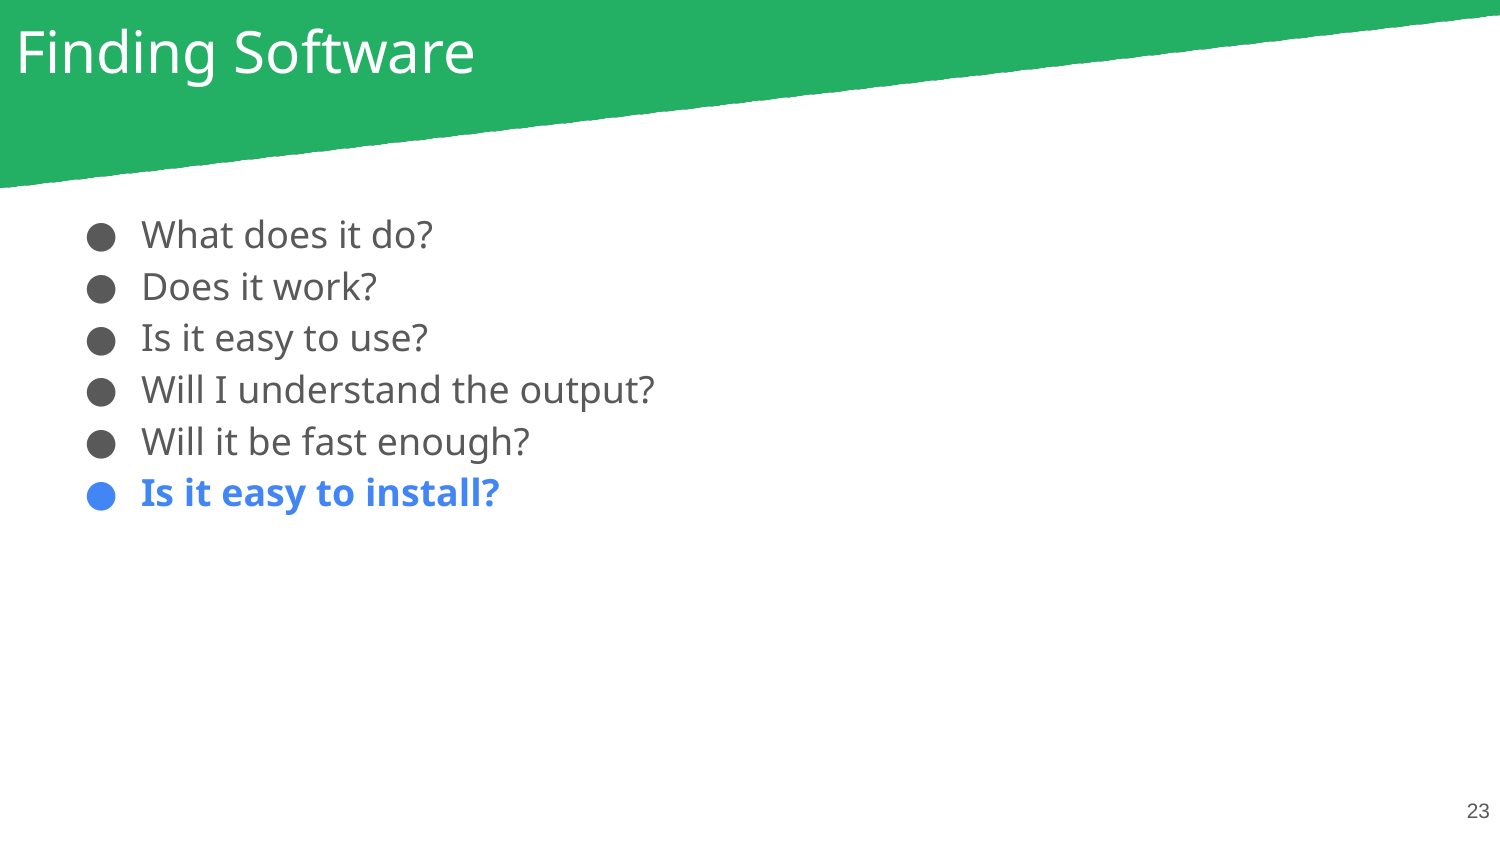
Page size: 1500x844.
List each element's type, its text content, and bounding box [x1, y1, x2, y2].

list What does it do? Does it work? Is it easy to use? Will I understand the output? Will it be fast enough? Is it easy to install? [51, 189, 1449, 750]
picture [738, 0, 1500, 188]
slide_number ‹#› [1414, 777, 1500, 842]
title Finding Software [0, 0, 738, 188]
